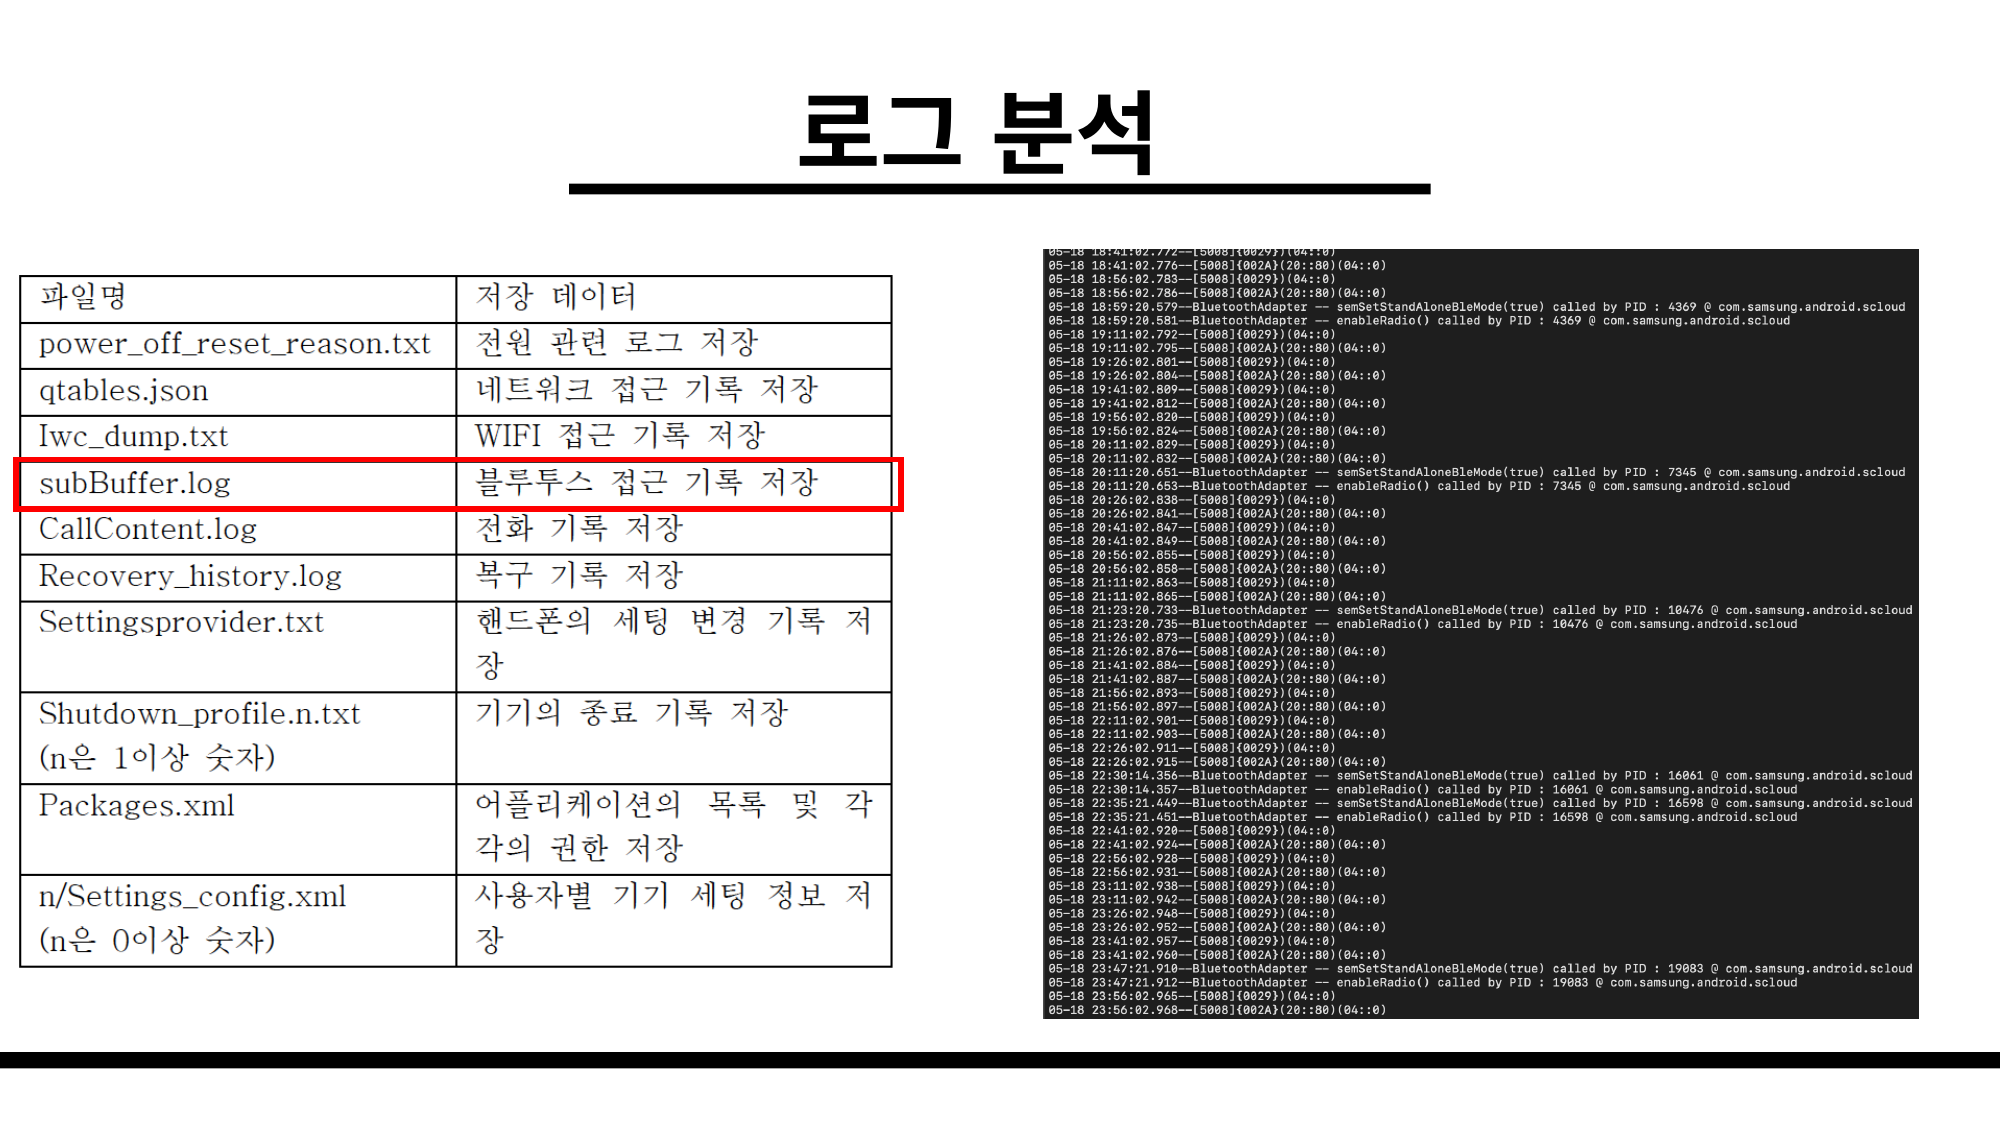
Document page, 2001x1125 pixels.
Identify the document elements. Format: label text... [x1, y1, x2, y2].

text_box 로그 분석 [781, 68, 1175, 193]
picture [1043, 249, 1919, 1019]
text_box [568, 183, 1432, 195]
picture [15, 274, 902, 973]
text_box [0, 1051, 2000, 1069]
